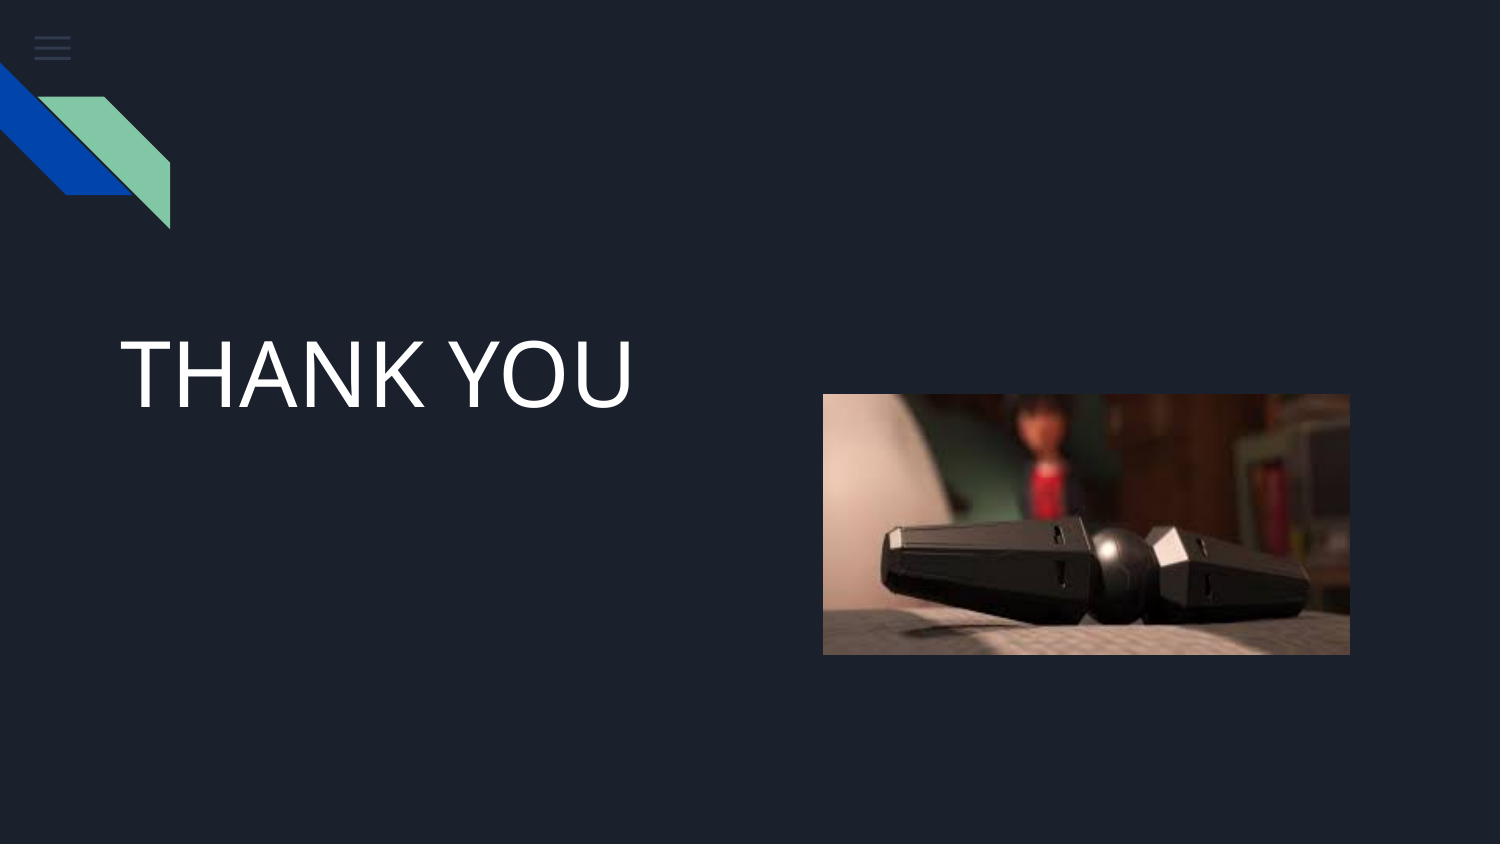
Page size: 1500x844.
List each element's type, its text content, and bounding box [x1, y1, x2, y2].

picture [822, 393, 1350, 655]
title THANK YOU [105, 300, 677, 415]
